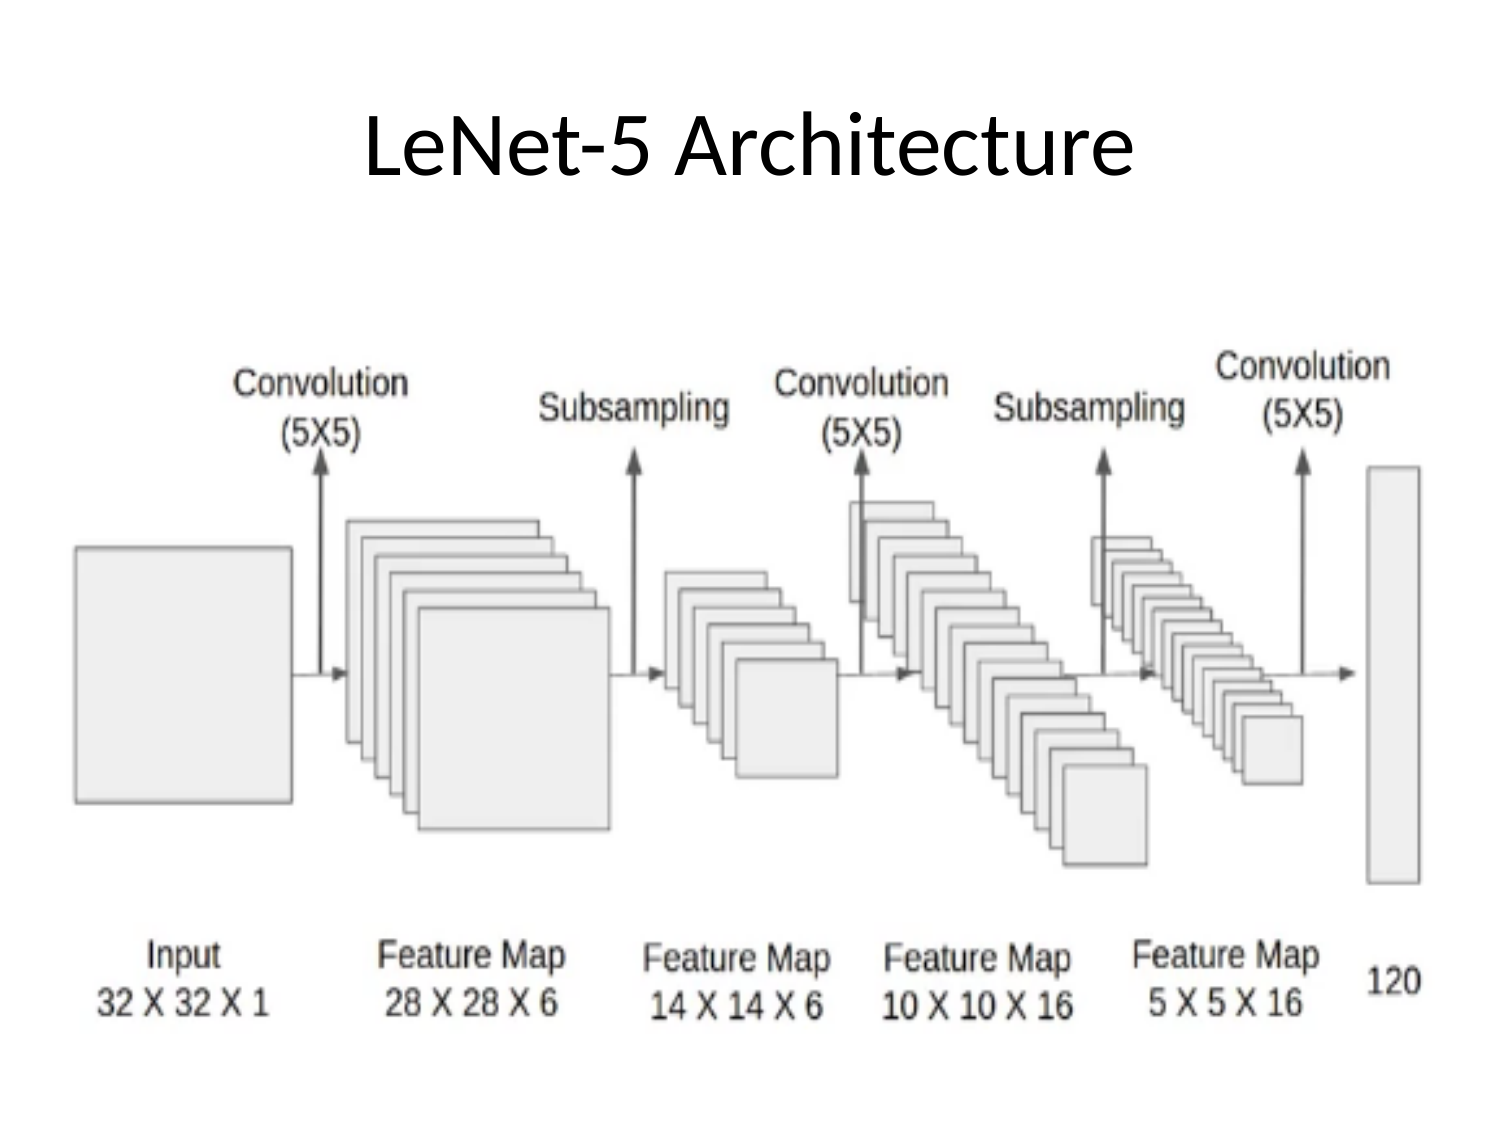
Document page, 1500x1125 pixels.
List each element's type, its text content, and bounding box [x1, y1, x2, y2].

picture [29, 280, 1486, 1095]
title LeNet-5 Architecture [75, 45, 1425, 233]
